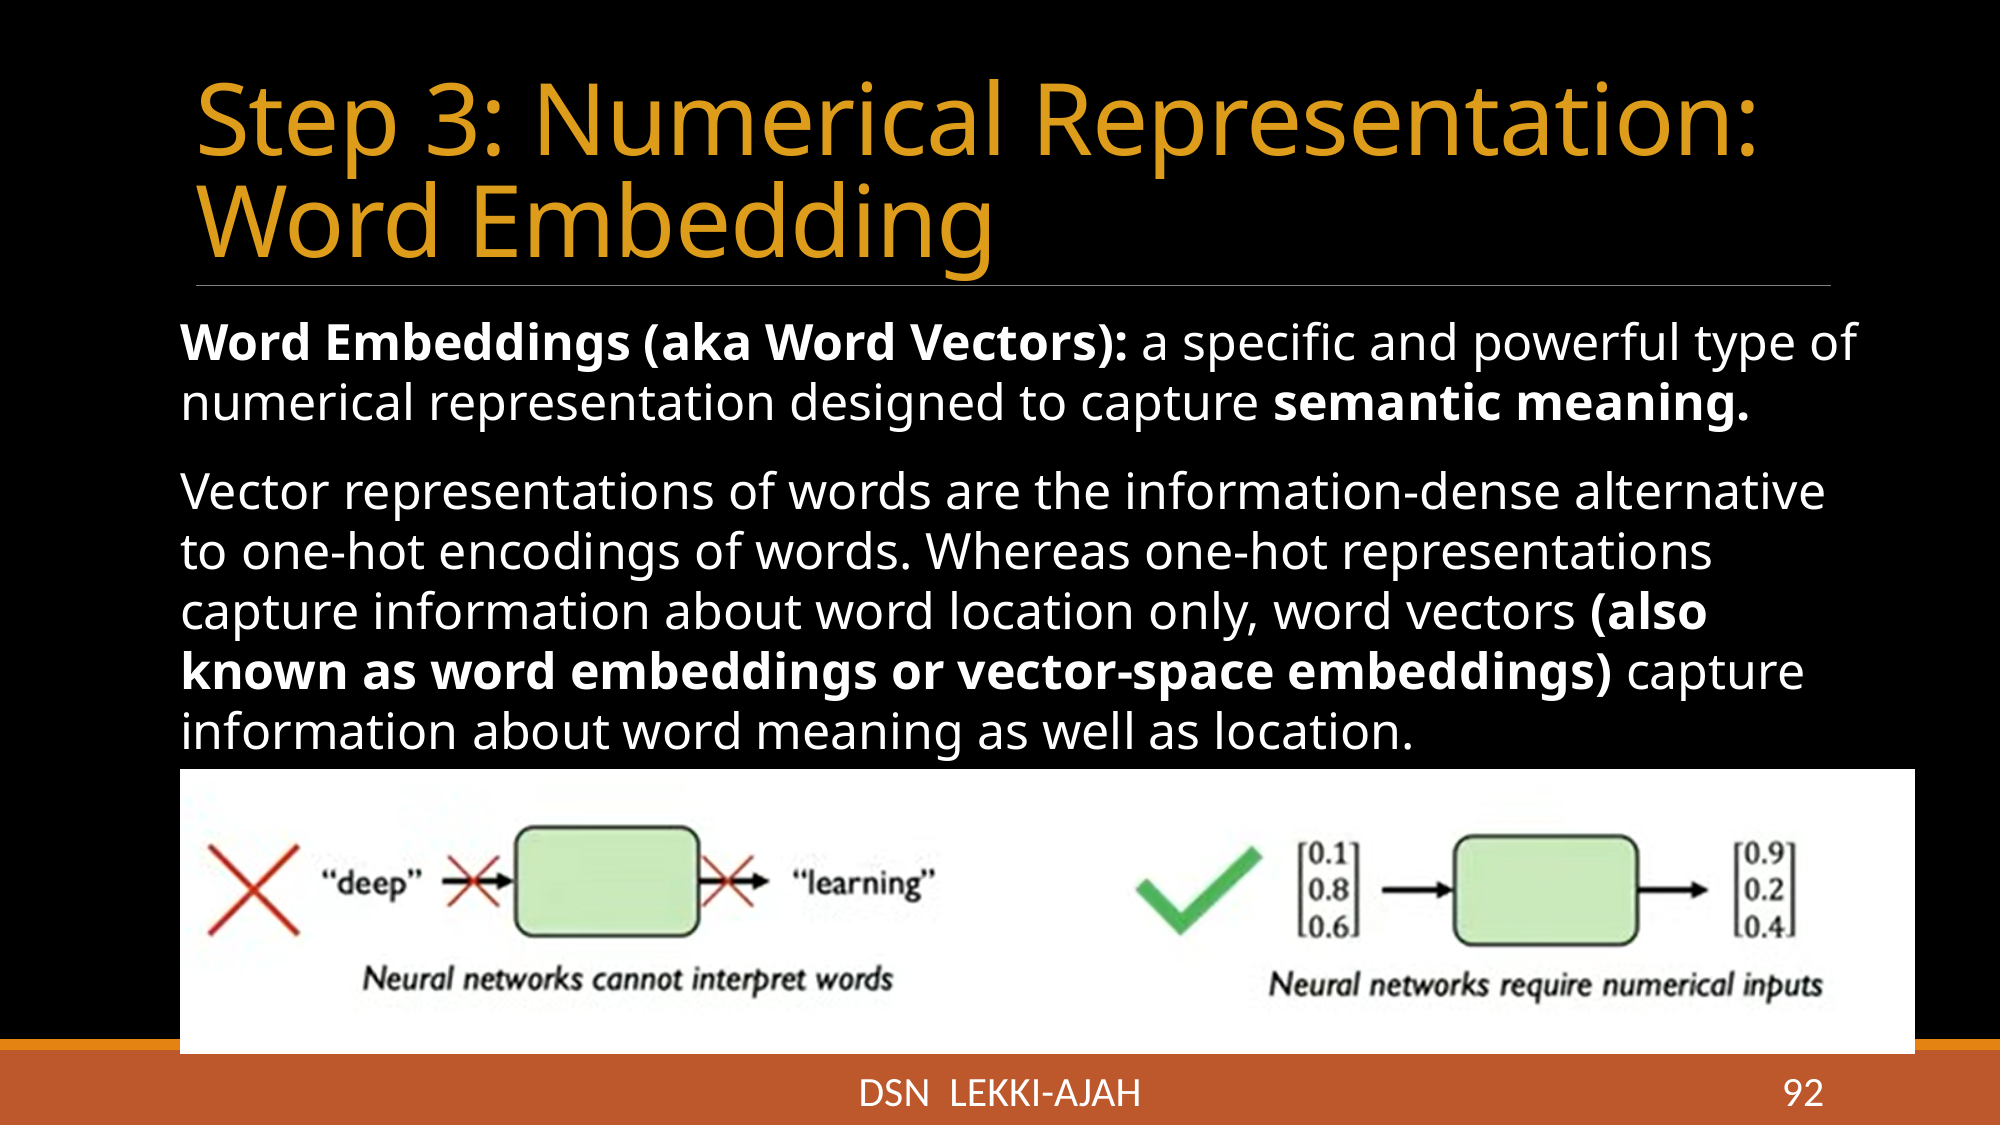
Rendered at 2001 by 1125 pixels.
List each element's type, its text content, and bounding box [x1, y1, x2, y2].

title Step 3: Numerical Representation: Word Embedding [180, 47, 1830, 285]
picture [179, 768, 1916, 1054]
slide_number 92 [1624, 1064, 1840, 1120]
footer DSN LEKKI-AJAH [604, 1064, 1396, 1120]
list Word Embeddings (aka Word Vectors): a specific and powerful type of numerical representation designed to capture semantic meaning. Vector representations of words are the information-dense alternative to one-hot encodings of words. Whereas one-hot representations capture information about word location only, word vectors (also known as word embeddings or vector-space embeddings) capture information about word meaning as well as location. [180, 302, 1887, 768]
